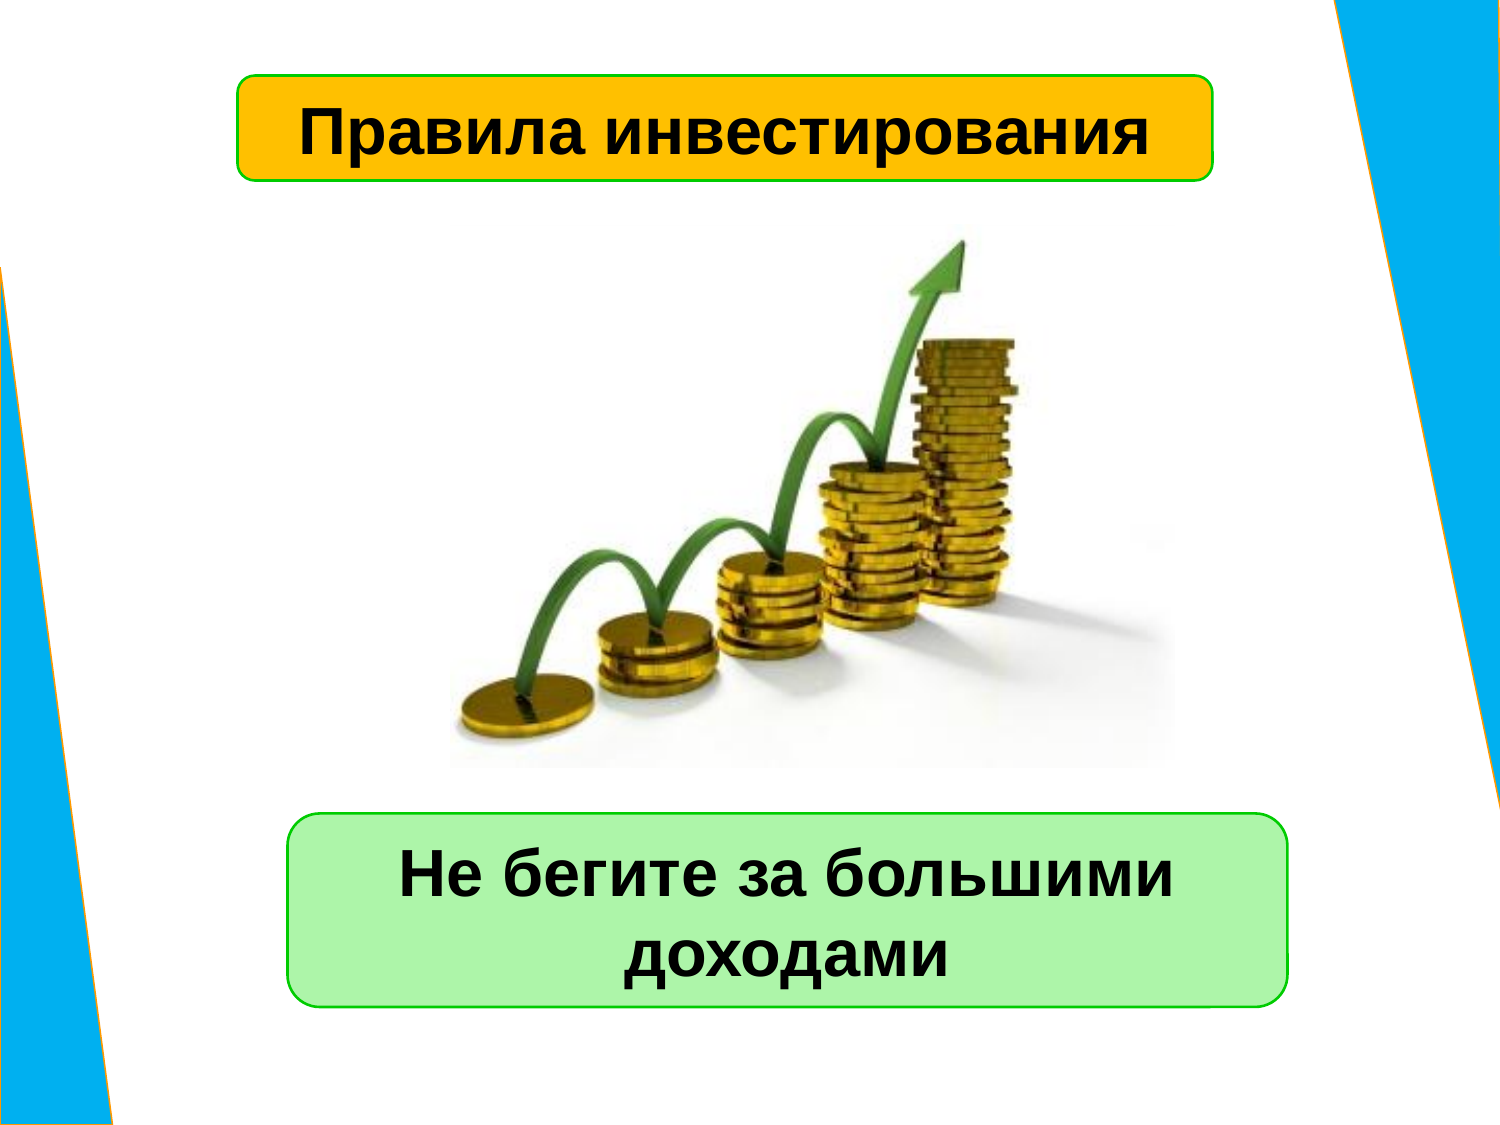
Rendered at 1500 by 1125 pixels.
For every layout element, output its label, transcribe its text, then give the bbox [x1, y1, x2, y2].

text_box [0, 267, 113, 1125]
text_box Правила инвестирования [237, 75, 1213, 181]
text_box [1334, 0, 1500, 807]
picture [449, 224, 1176, 768]
text_box Не бегите за большими доходами [287, 813, 1288, 1008]
